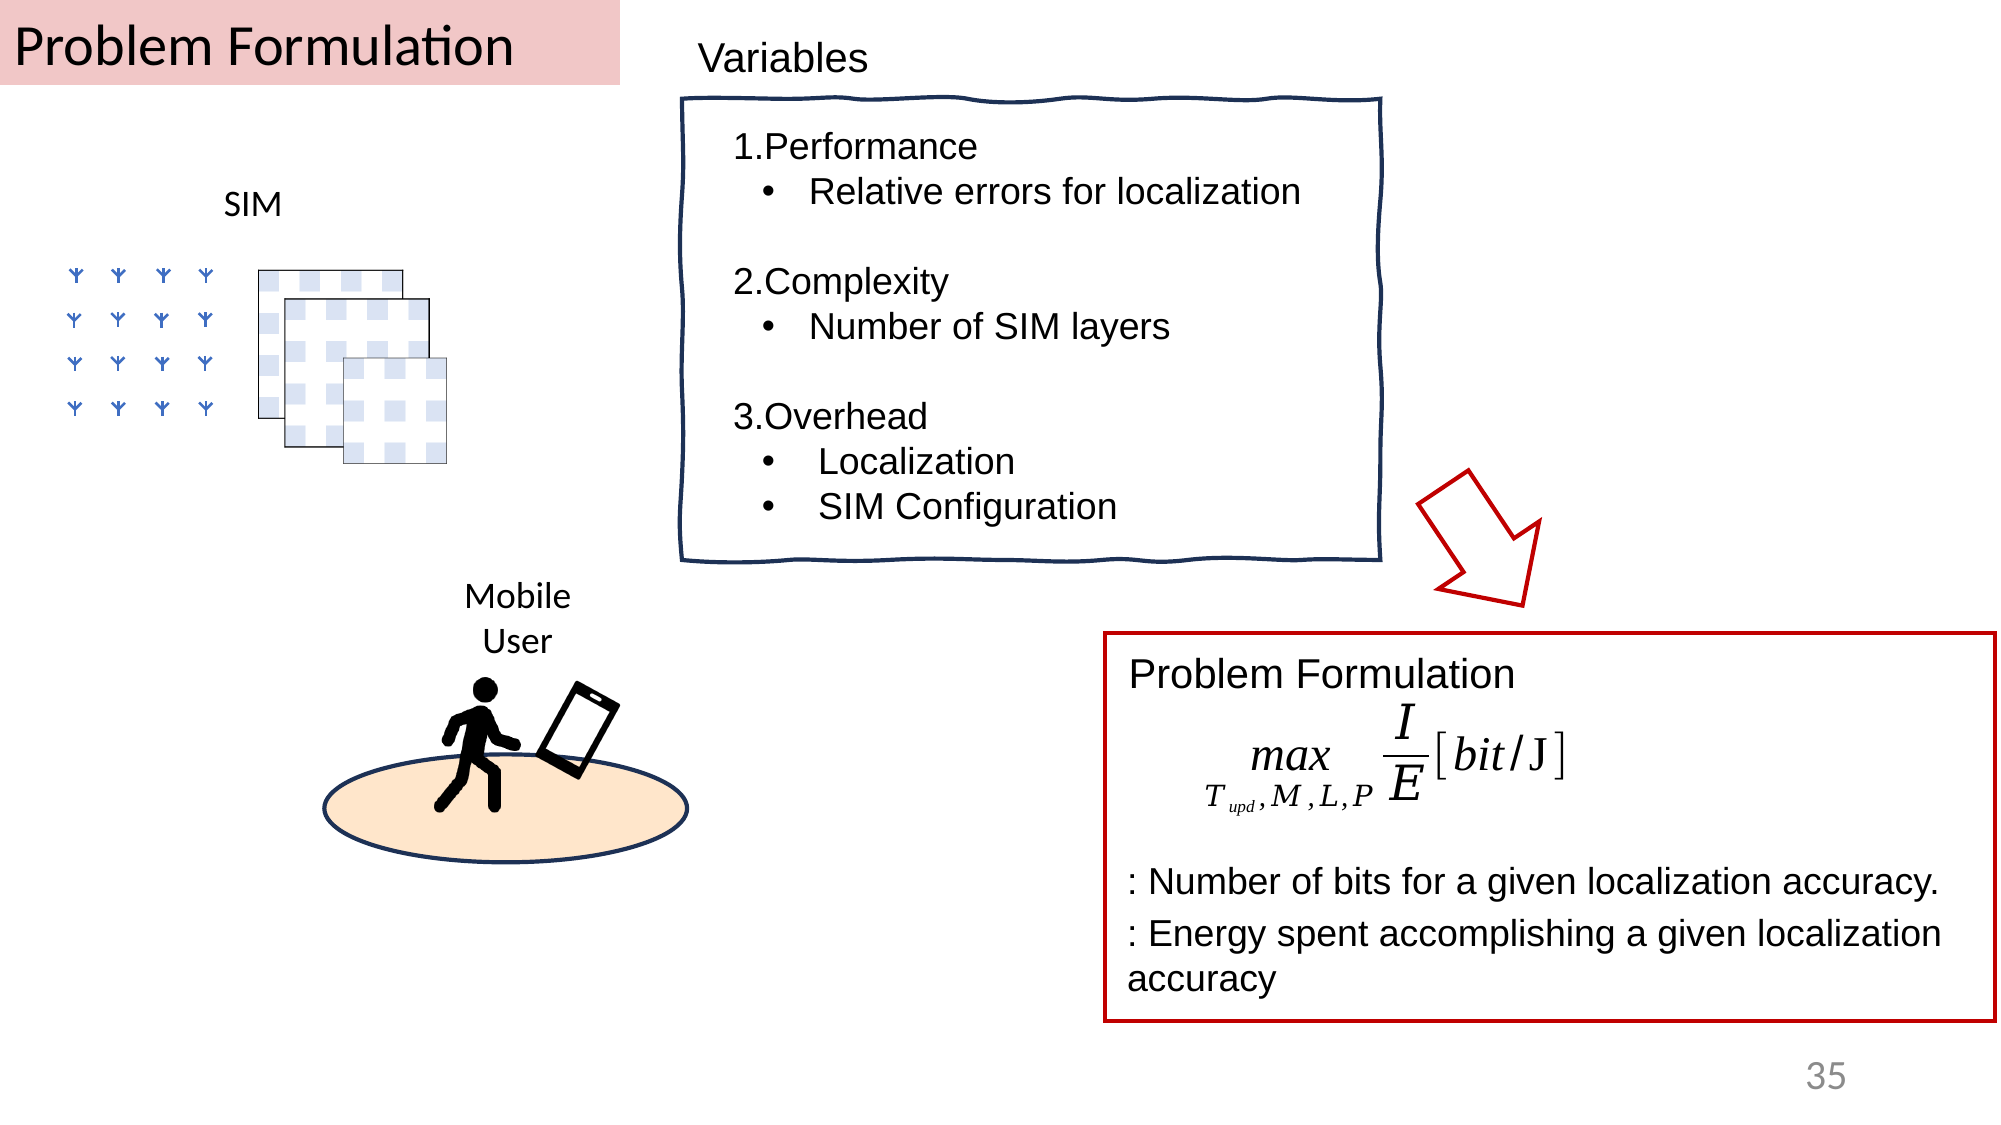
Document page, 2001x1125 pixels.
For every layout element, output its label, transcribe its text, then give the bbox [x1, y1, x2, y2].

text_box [70, 267, 214, 417]
text_box Mobile User [446, 564, 589, 669]
text_box [1103, 631, 1997, 1023]
text_box [677, 94, 1384, 565]
text_box SIM [197, 172, 310, 232]
text_box [322, 763, 690, 865]
text_box Problem Formulation [0, 0, 620, 85]
picture [401, 665, 644, 820]
picture [257, 269, 447, 464]
text_box [1415, 467, 1543, 609]
text_box Variables [682, 22, 884, 88]
slide_number 35 [1412, 1042, 1863, 1103]
